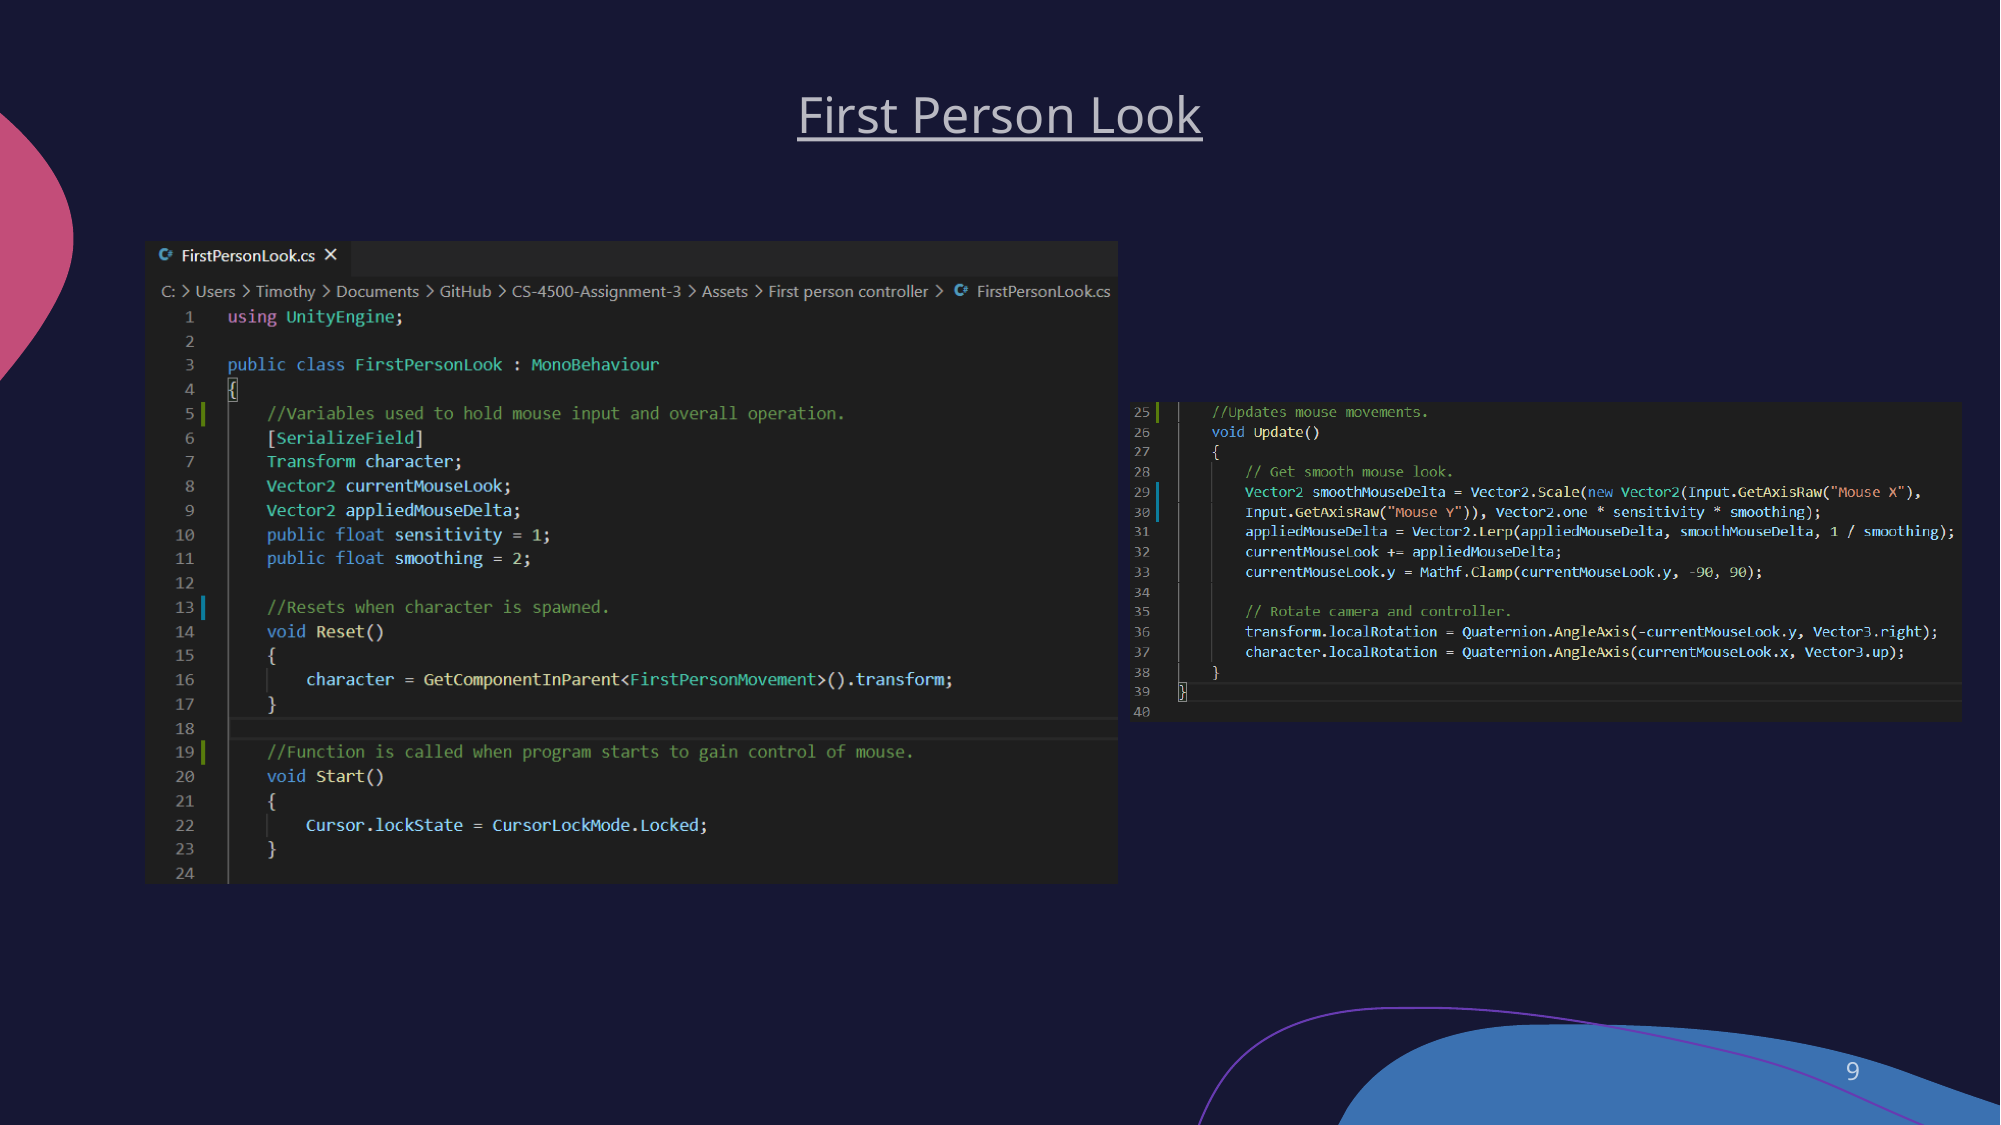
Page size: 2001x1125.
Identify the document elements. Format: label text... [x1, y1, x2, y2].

picture [145, 241, 1118, 884]
subtitle First Person Look [125, 61, 1875, 153]
slide_number 9 [1625, 1042, 1875, 1103]
picture [1130, 402, 1962, 723]
